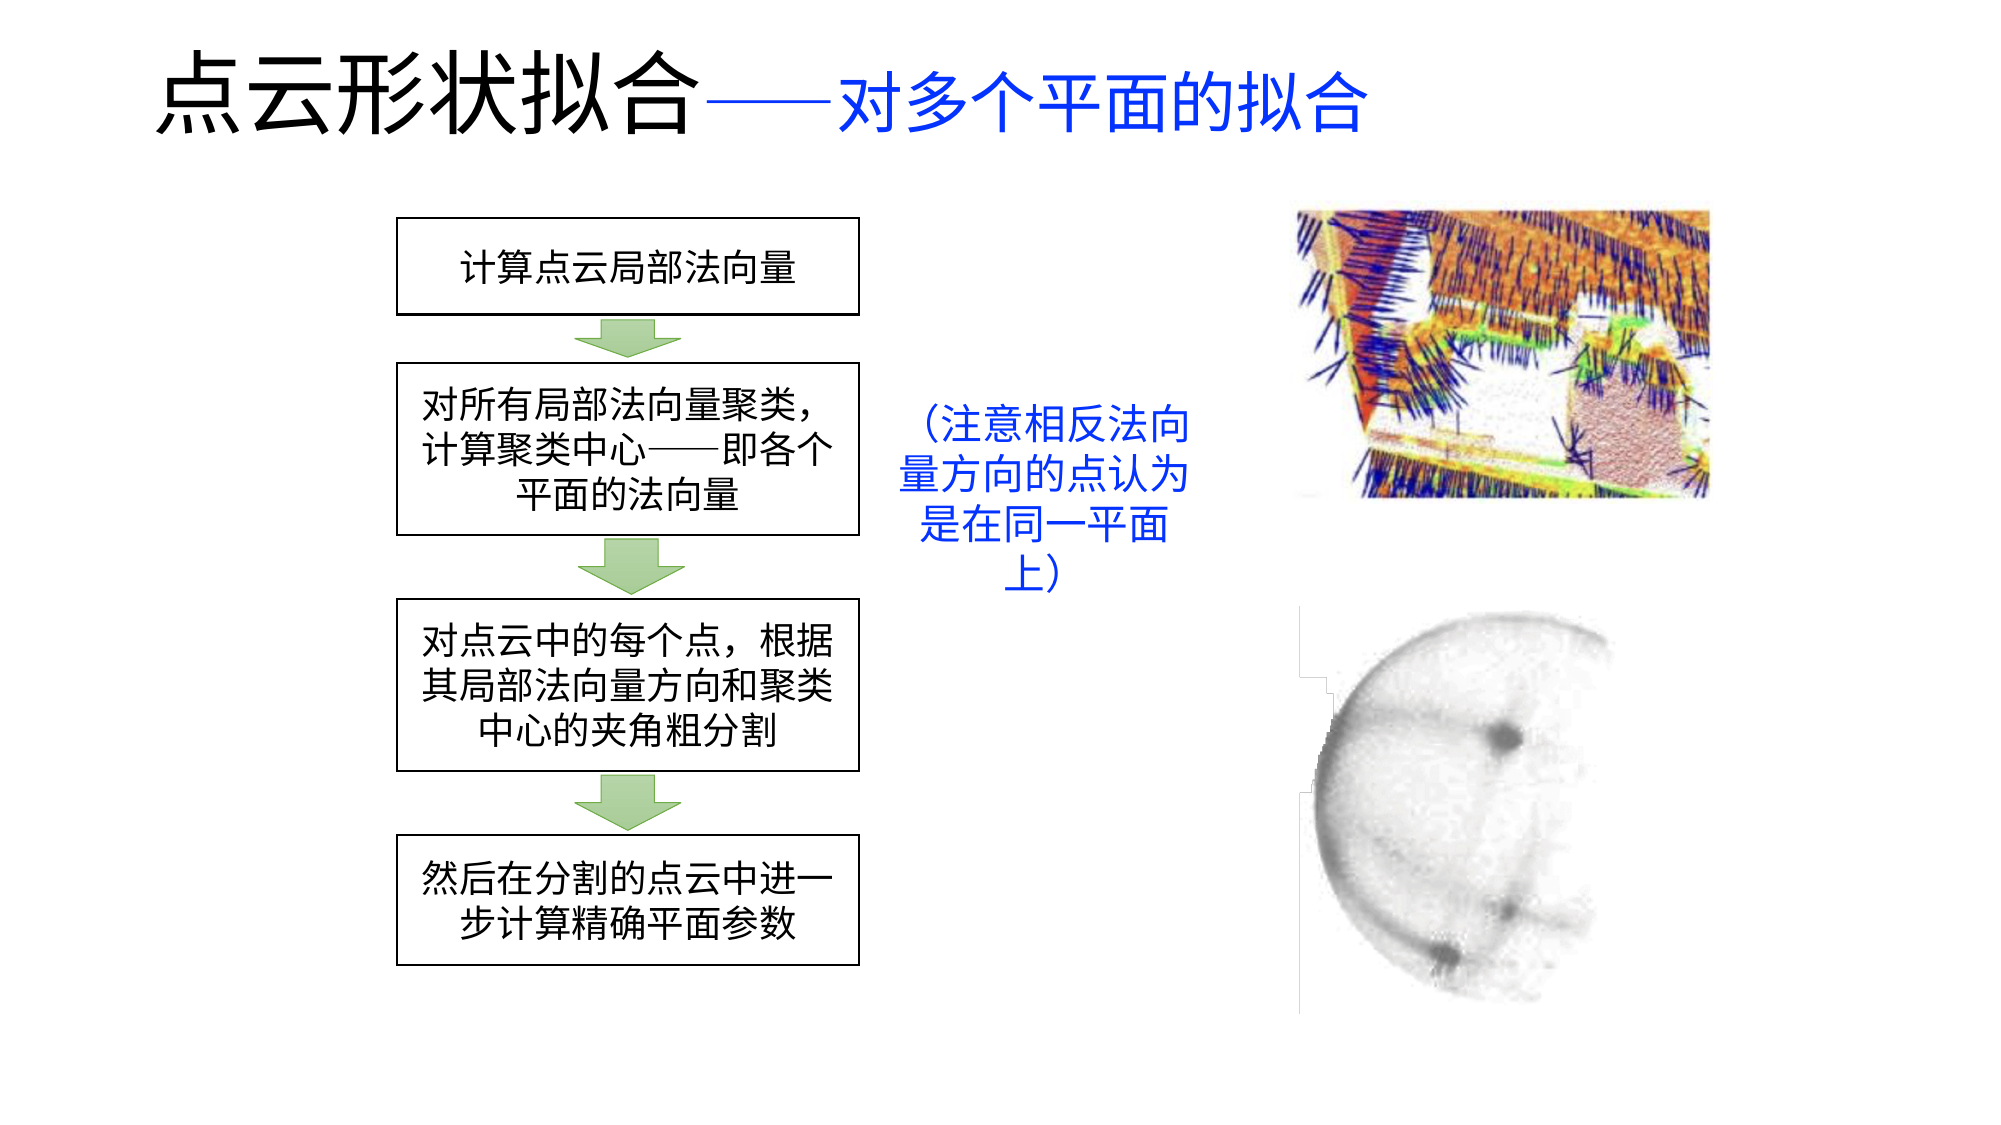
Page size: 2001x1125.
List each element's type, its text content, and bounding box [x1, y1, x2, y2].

picture [1288, 197, 1713, 504]
text_box [577, 538, 685, 595]
text_box [574, 774, 682, 831]
text_box 对所有局部法向量聚类，计算聚类中心——即各个平面的法向量 [396, 362, 860, 536]
text_box [574, 319, 682, 358]
title 点云形状拟合——对多个平面的拟合 [137, 23, 1863, 172]
text_box 对点云中的每个点，根据其局部法向量方向和聚类中心的夹角粗分割 [396, 598, 860, 772]
picture [1288, 606, 1713, 1014]
text_box （注意相反法向量方向的点认为是在同一平面上） [880, 390, 1210, 606]
text_box 计算点云局部法向量 [396, 217, 860, 316]
text_box 然后在分割的点云中进一步计算精确平面参数 [396, 834, 860, 966]
